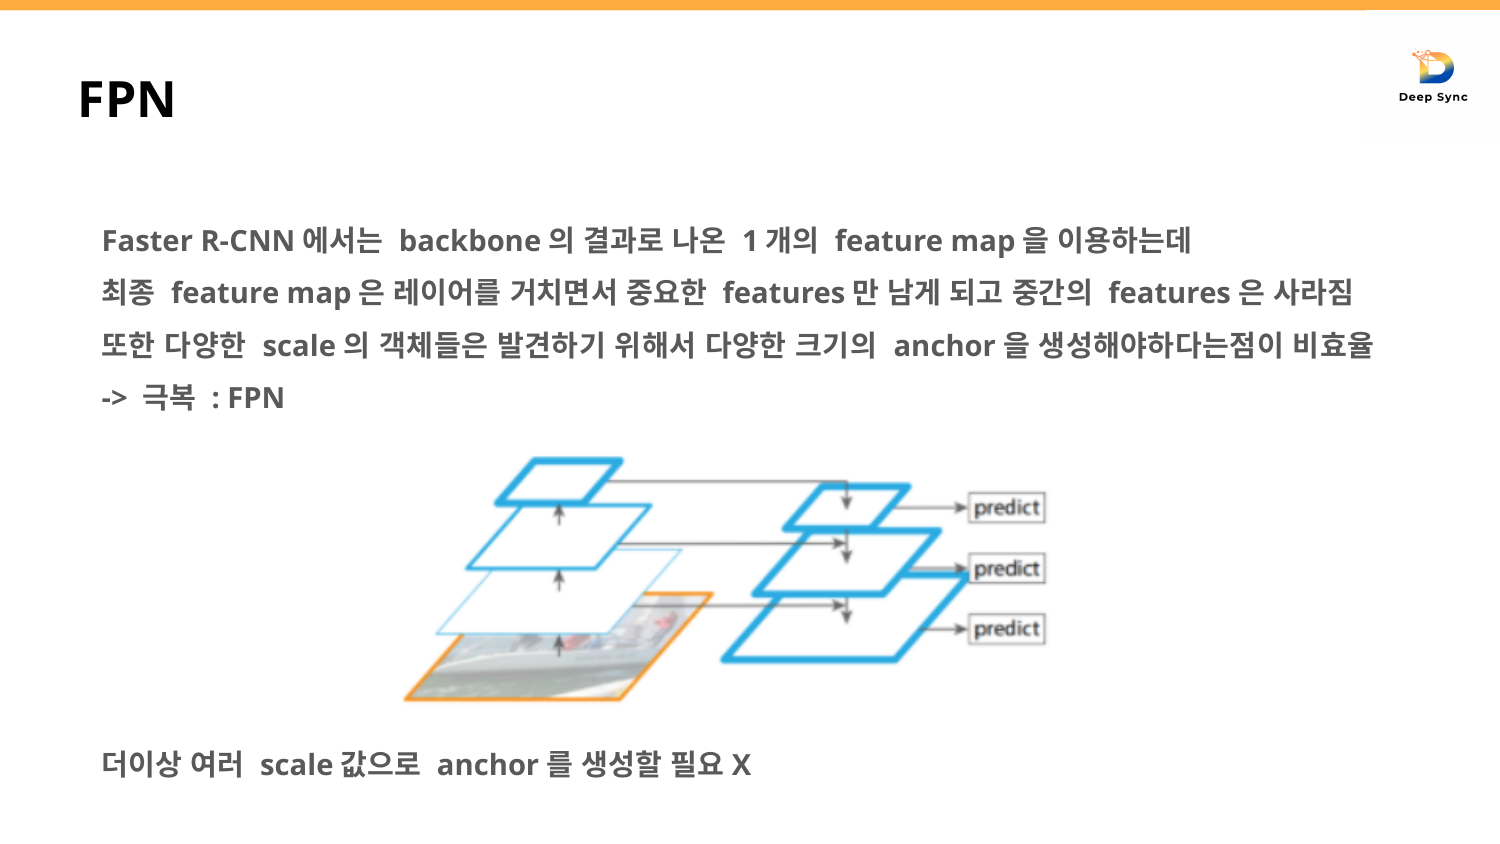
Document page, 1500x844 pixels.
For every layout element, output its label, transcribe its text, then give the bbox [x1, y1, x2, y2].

picture [360, 441, 1140, 736]
list Faster R-CNN에서는 backbone의 결과로 나온 1개의 feature map을 이용하는데 최종 feature map은 레이어를 거치면서 중요한 features만 남게 되고 중간의 features은 사라짐 또한 다양한 scale의 객체들은 발견하기 위해서 다양한 크기의 anchor을 생성해야하다는점이 비효율 -> 극복 : FPN 더이상 여러 scale값으로 anchor를 생성할 필요X [62, 189, 1390, 803]
title FPN [62, 52, 1335, 144]
picture [1366, 10, 1500, 144]
